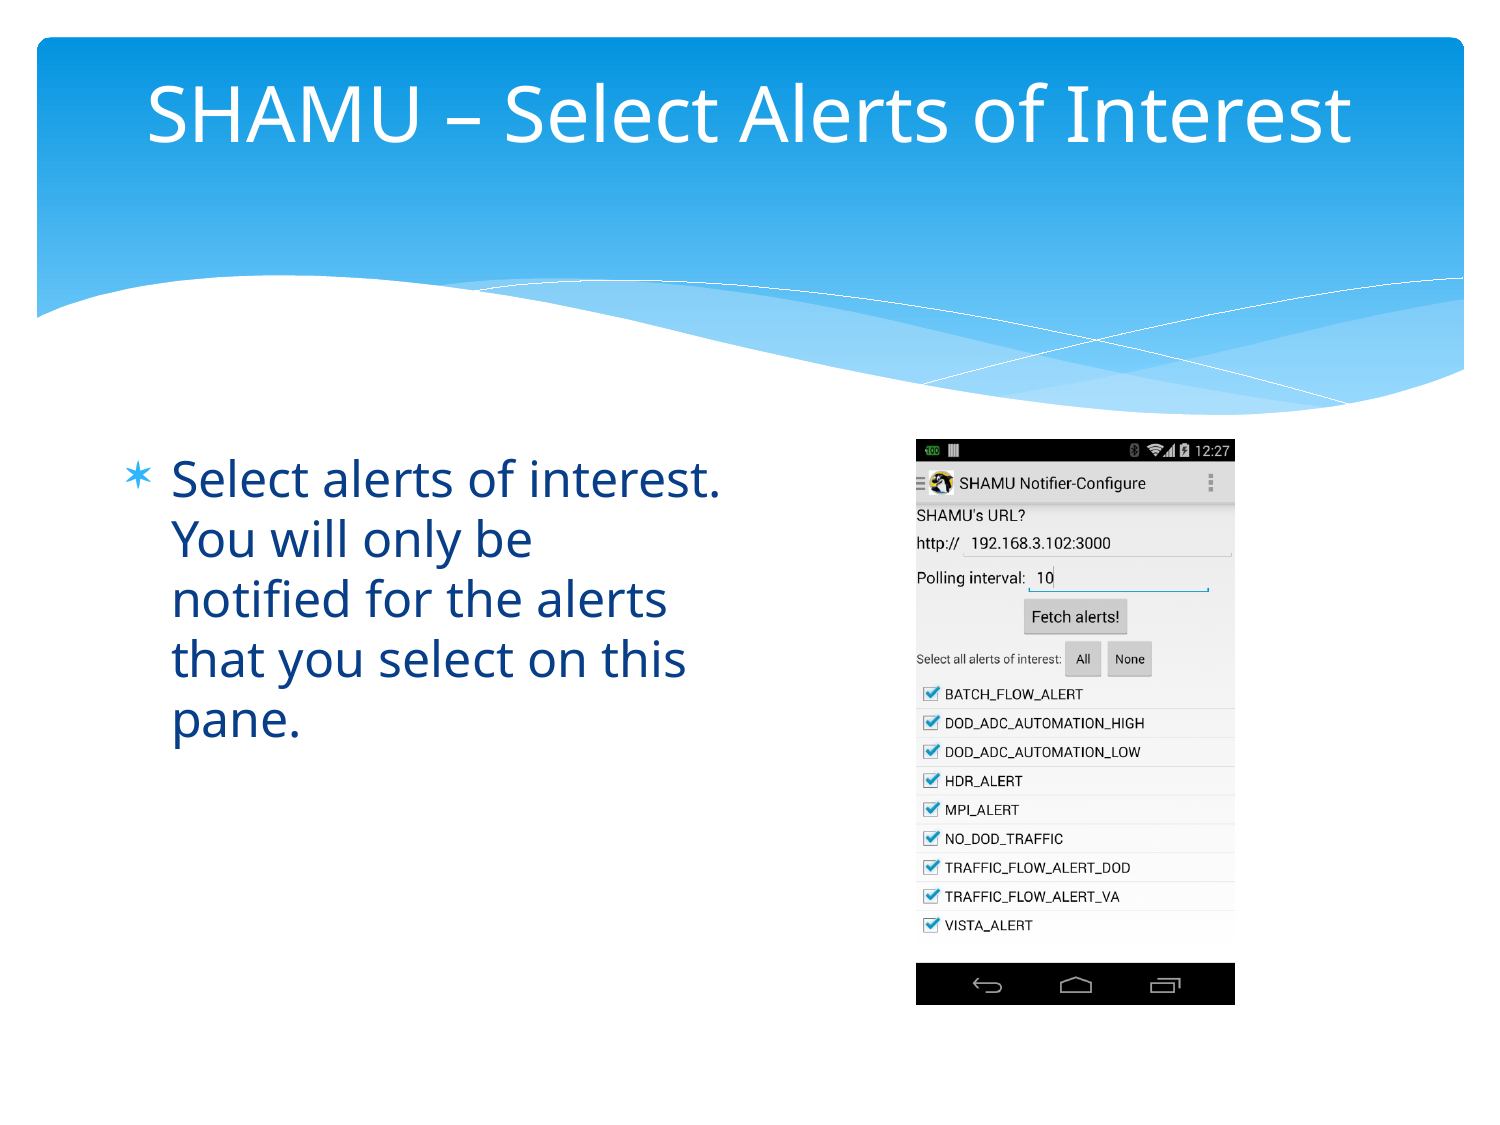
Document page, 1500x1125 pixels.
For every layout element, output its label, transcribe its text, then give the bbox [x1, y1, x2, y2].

title SHAMU – Select Alerts of Interest [75, 55, 1425, 261]
list Select alerts of interest. You will only be notified for the alerts that you select on this pane. [111, 439, 738, 1005]
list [916, 439, 1235, 1006]
